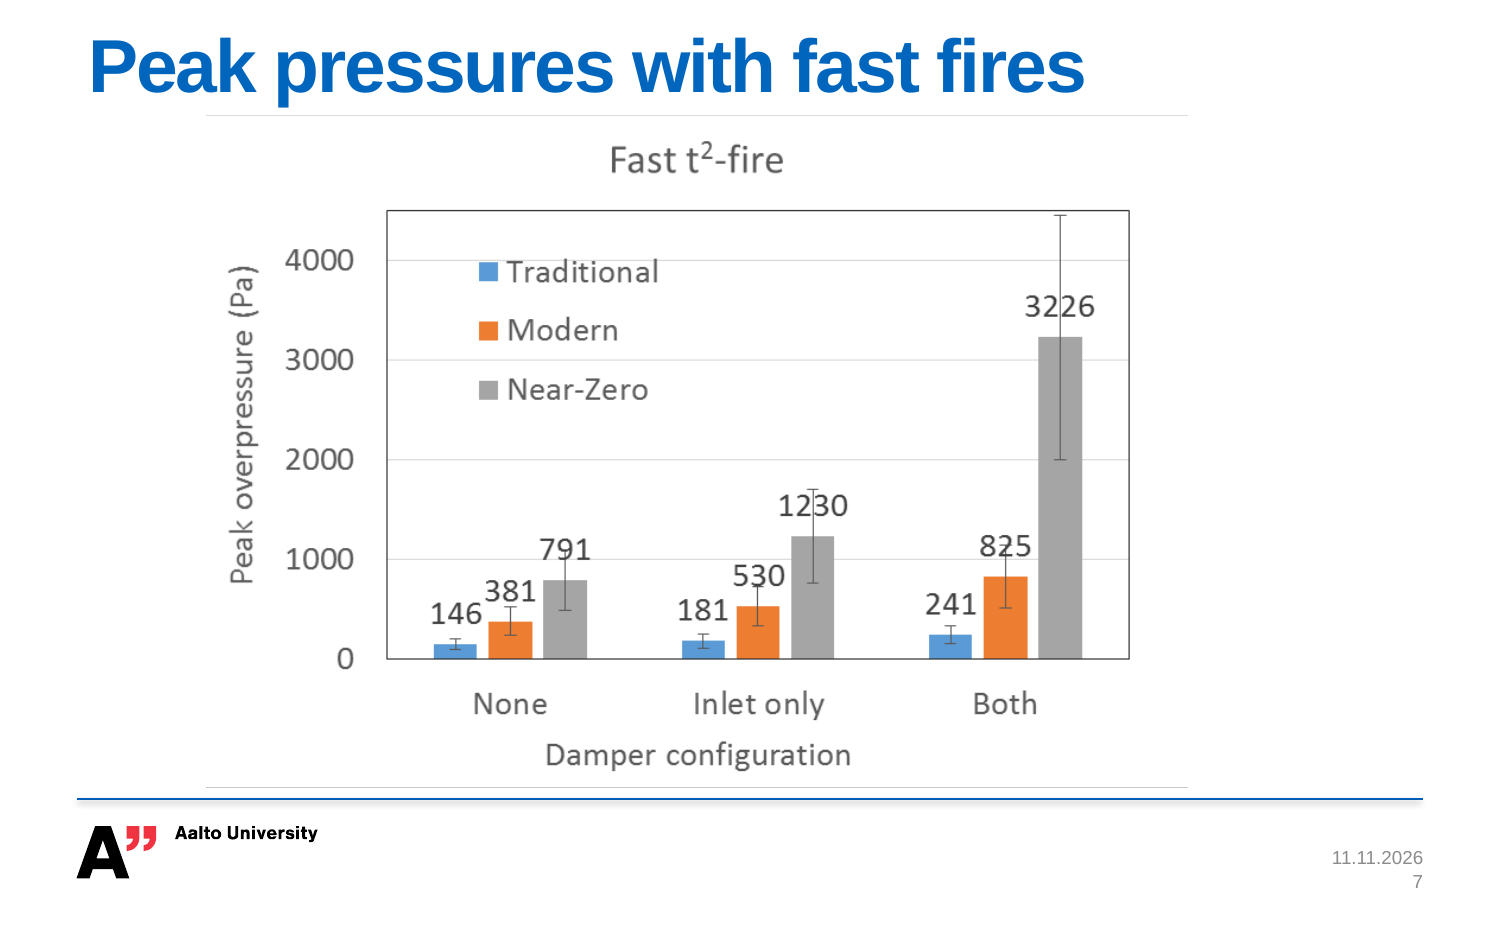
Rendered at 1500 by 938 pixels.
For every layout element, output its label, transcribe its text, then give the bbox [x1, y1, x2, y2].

picture [206, 114, 1188, 790]
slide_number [829, 844, 1424, 870]
title Peak pressures with fast fires [88, 31, 1408, 196]
slide_number 7 [829, 870, 1424, 893]
